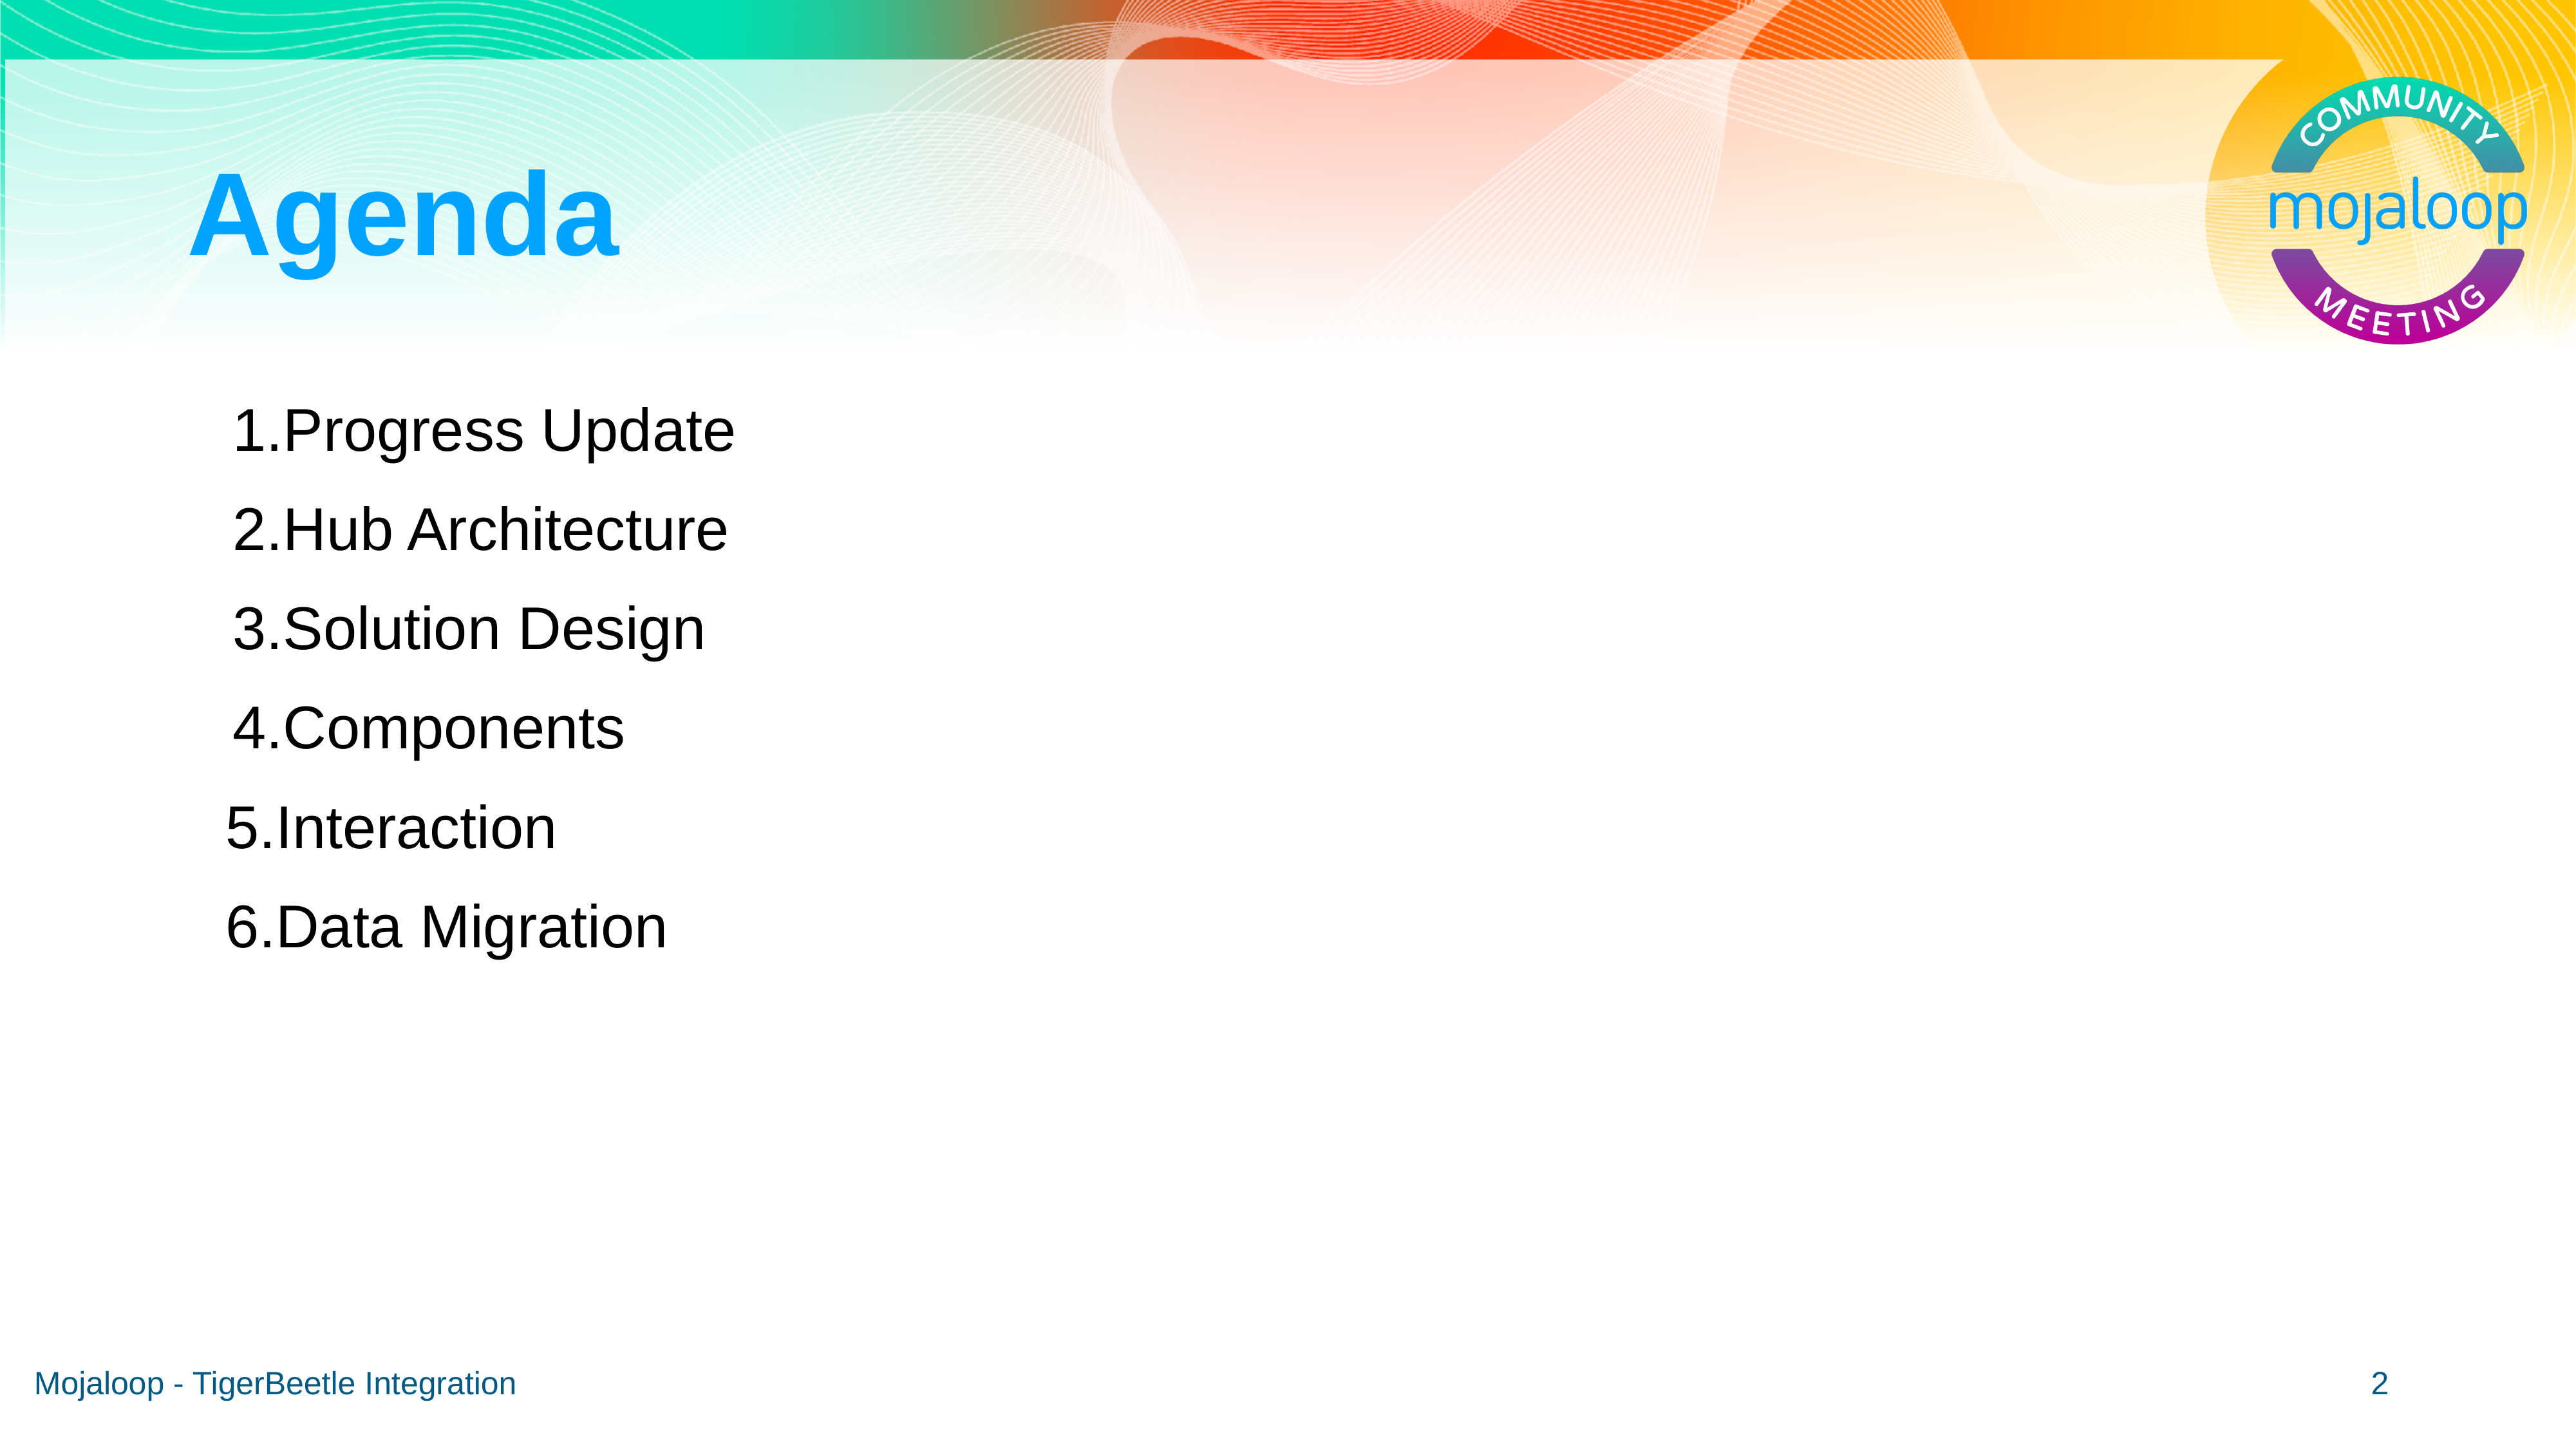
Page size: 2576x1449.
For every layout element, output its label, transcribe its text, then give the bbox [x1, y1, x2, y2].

title Agenda [177, 77, 2170, 357]
list Progress Update Hub Architecture Solution Design Components Interaction Data Migration [177, 385, 2399, 1305]
picture [0, 0, 2576, 1449]
slide_number Mojaloop - TigerBeetle Integration [24, 1343, 1230, 1421]
slide_number ‹#› [1819, 1343, 2399, 1421]
